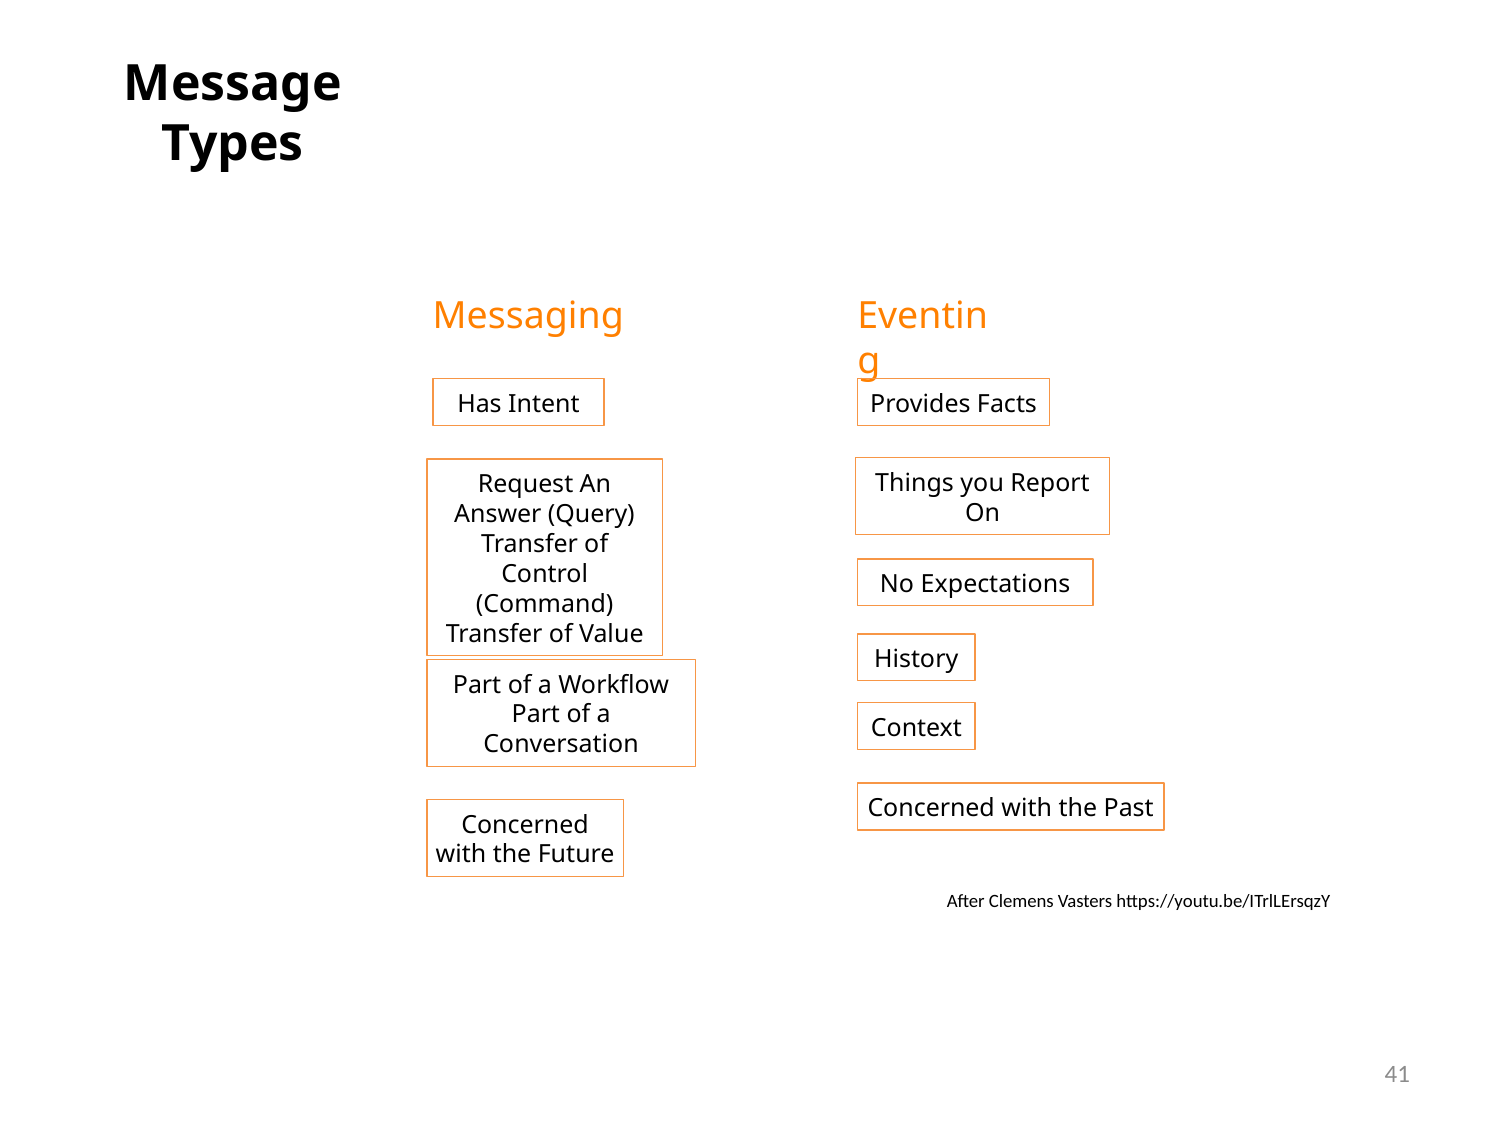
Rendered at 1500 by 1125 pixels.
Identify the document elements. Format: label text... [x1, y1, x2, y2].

text_box Eventing [857, 291, 1010, 340]
text_box Has Intent [432, 378, 605, 426]
text_box After Clemens Vasters https://youtu.be/ITrlLErsqzY [938, 880, 1350, 920]
text_box Things you Report On [855, 457, 1110, 535]
text_box Request An Answer (Query) Transfer of Control (Command) Transfer of Value [426, 458, 663, 656]
text_box Part of a Workflow Part of a Conversation [426, 659, 696, 767]
text_box Messaging [432, 290, 654, 340]
slide_number 41 [1074, 1042, 1425, 1103]
text_box Concerned with the Future [426, 799, 624, 877]
text_box Context [857, 702, 976, 750]
text_box Provides Facts [857, 378, 1050, 426]
text_box Concerned with the Past [857, 783, 1165, 830]
text_box No Expectations [857, 558, 1094, 606]
text_box History [857, 633, 976, 681]
text_box Message Types [32, 43, 433, 179]
